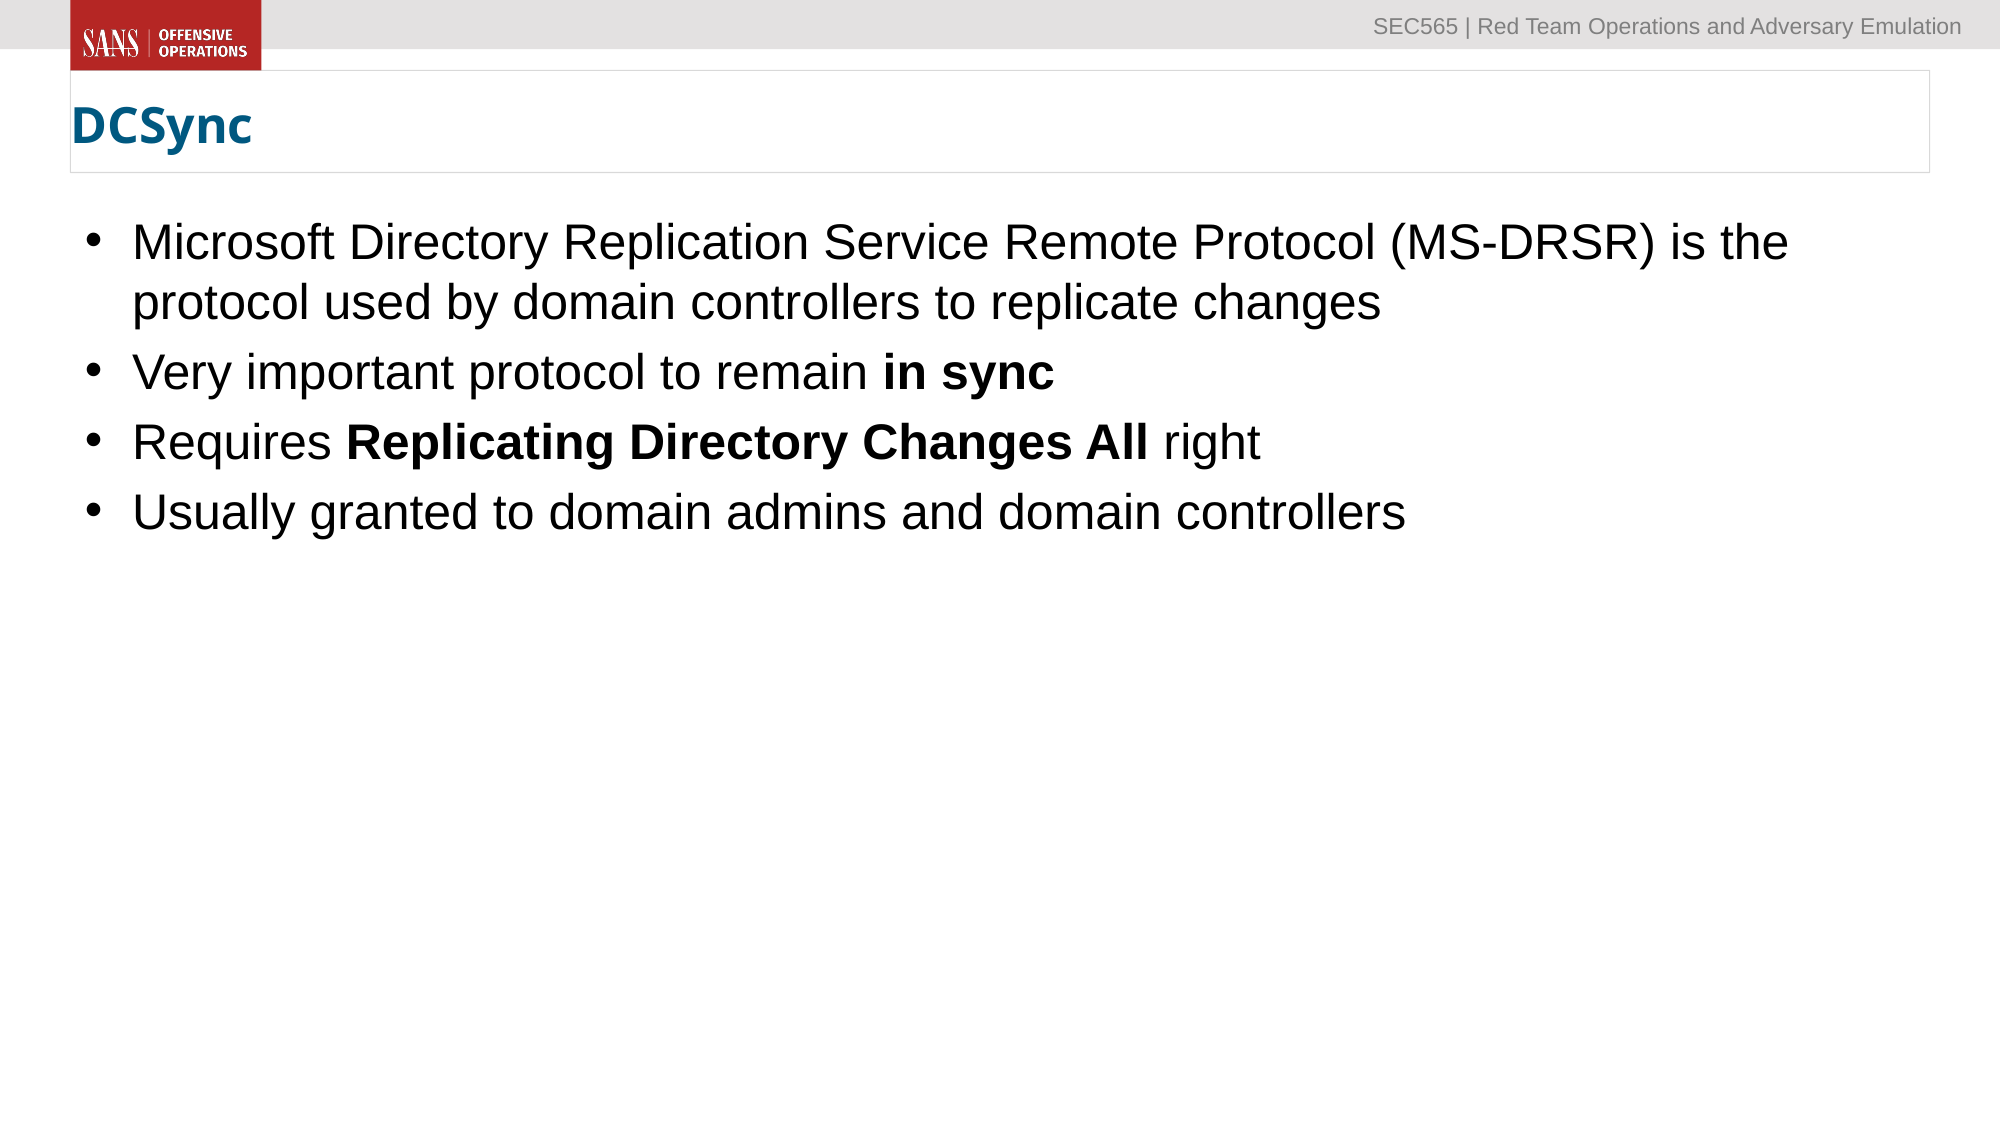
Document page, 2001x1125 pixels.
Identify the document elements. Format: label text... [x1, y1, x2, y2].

picture [159, 29, 247, 57]
picture [83, 29, 139, 57]
title DCSync [70, 70, 1930, 173]
list Microsoft Directory Replication Service Remote Protocol (MS-DRSR) is the protocol used by domain controllers to replicate changes Very important protocol to remain in sync Requires Replicating Directory Changes All right Usually granted to domain admins and domain controllers [70, 202, 1930, 1100]
